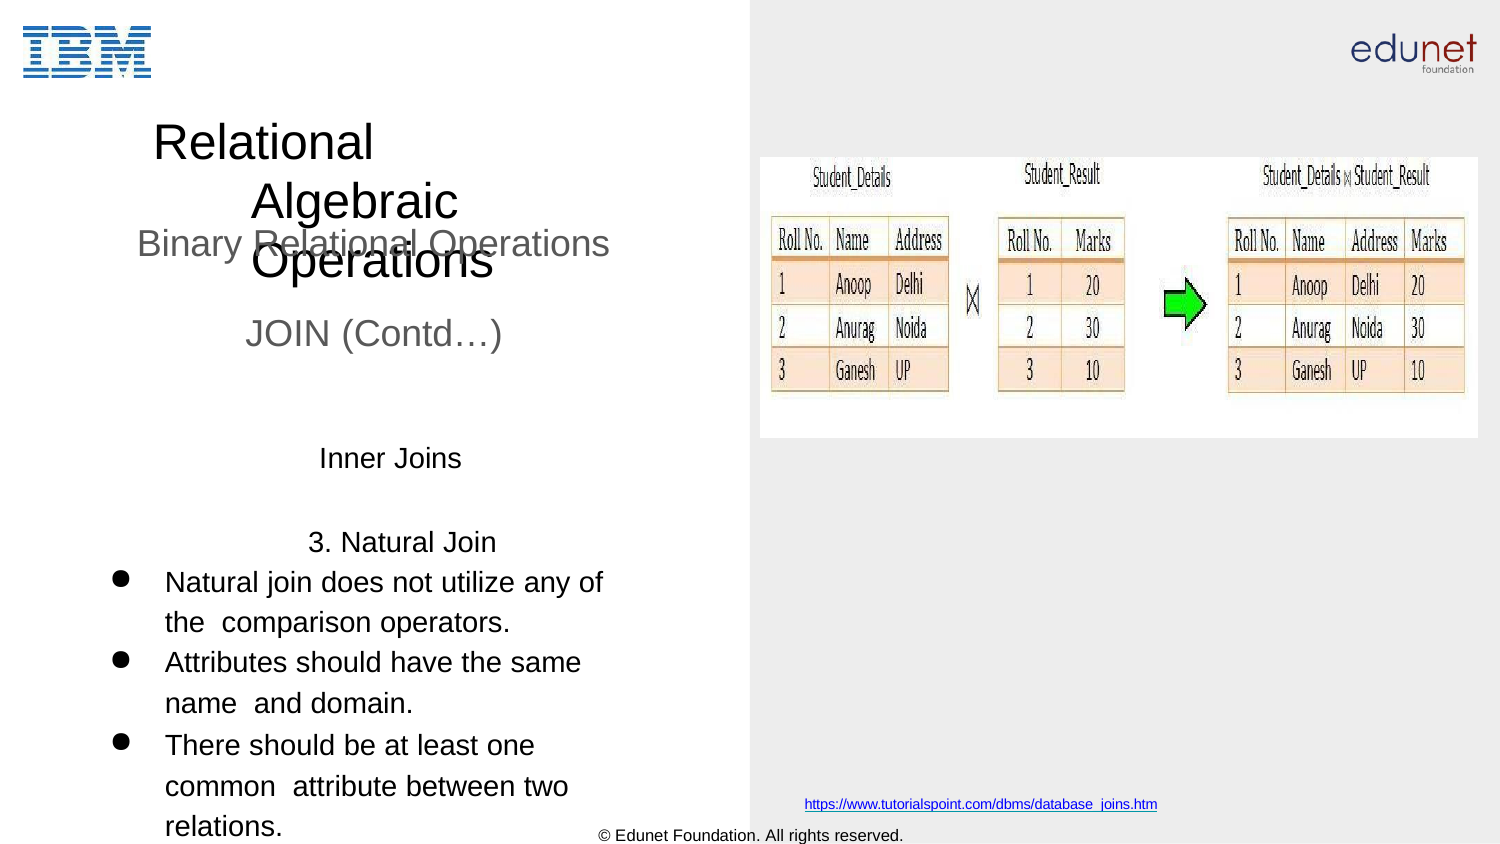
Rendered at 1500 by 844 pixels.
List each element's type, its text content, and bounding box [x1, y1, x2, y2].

text_box https://www.tutorialspoint.com/dbms/database_joins.htm © Edunet Foundation. All rights reserved. [596, 794, 744, 844]
picture [23, 26, 151, 78]
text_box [749, 0, 1500, 844]
text_box Binary Relational Operations JOIN (Contd…) Inner Joins 3. Natural Join Natural join does not utilize any of the comparison operators. Attributes should have the same name and domain. There should be at least one common attribute between two relations. [107, 217, 663, 843]
title Relational Algebraic Operations [150, 105, 596, 217]
